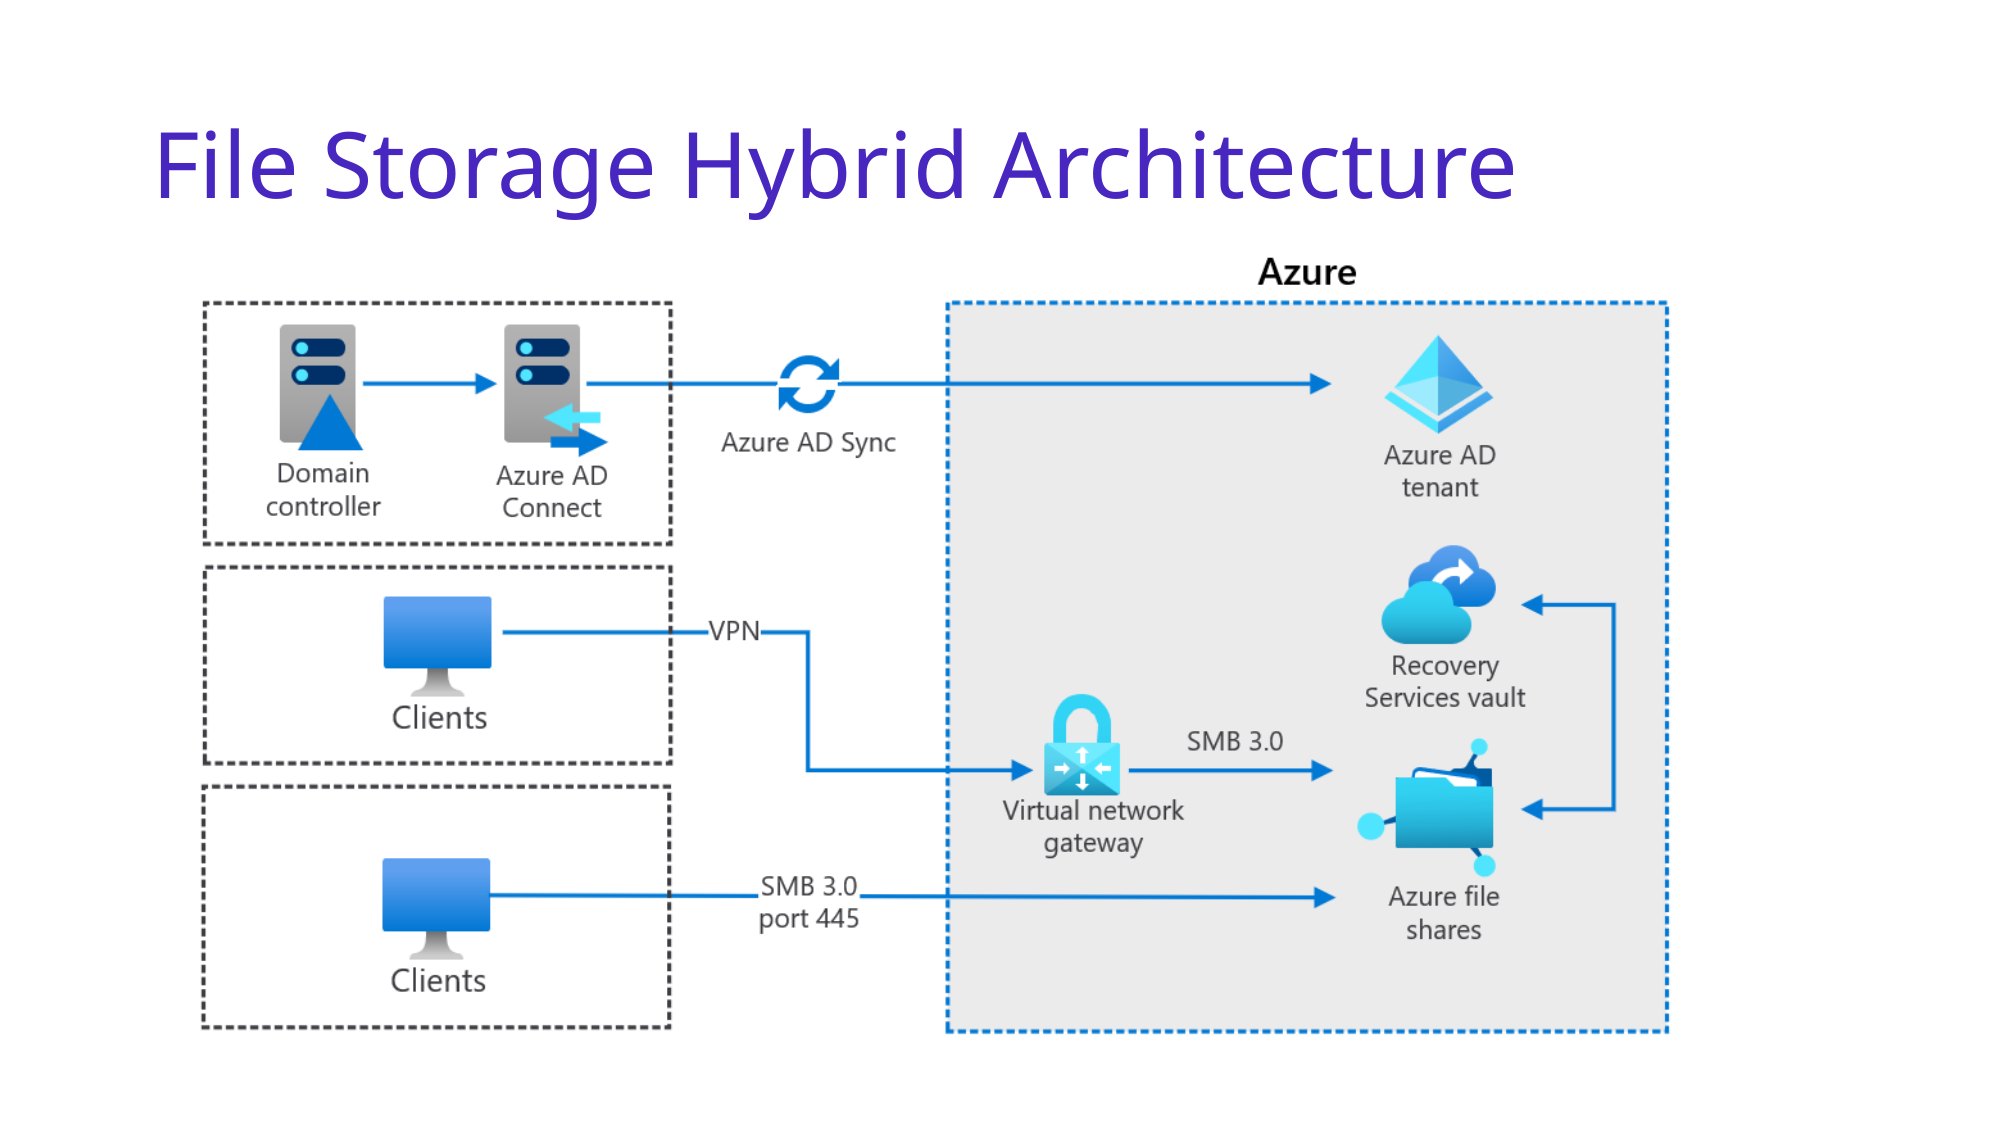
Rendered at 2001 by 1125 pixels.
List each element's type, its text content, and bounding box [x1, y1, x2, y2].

title File Storage Hybrid Architecture [137, 59, 1863, 278]
picture [162, 231, 1687, 1047]
